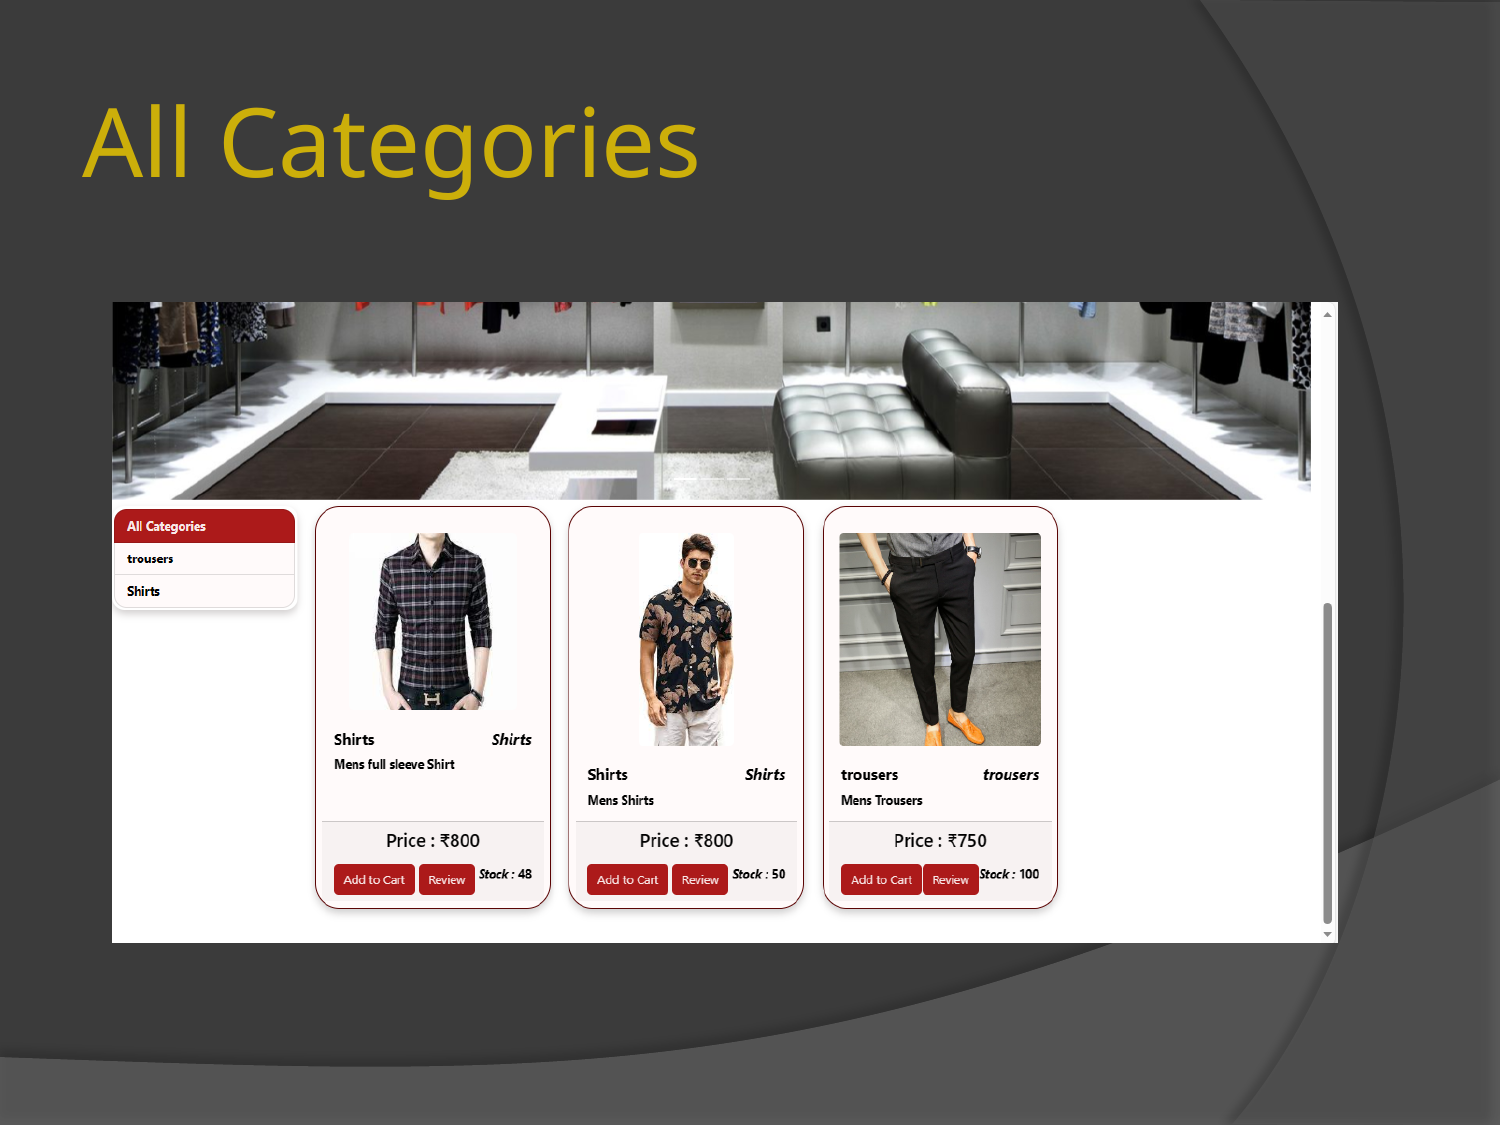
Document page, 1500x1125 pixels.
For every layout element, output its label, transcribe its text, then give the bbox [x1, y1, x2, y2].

title All Categories [75, 45, 1300, 233]
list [111, 302, 1338, 943]
